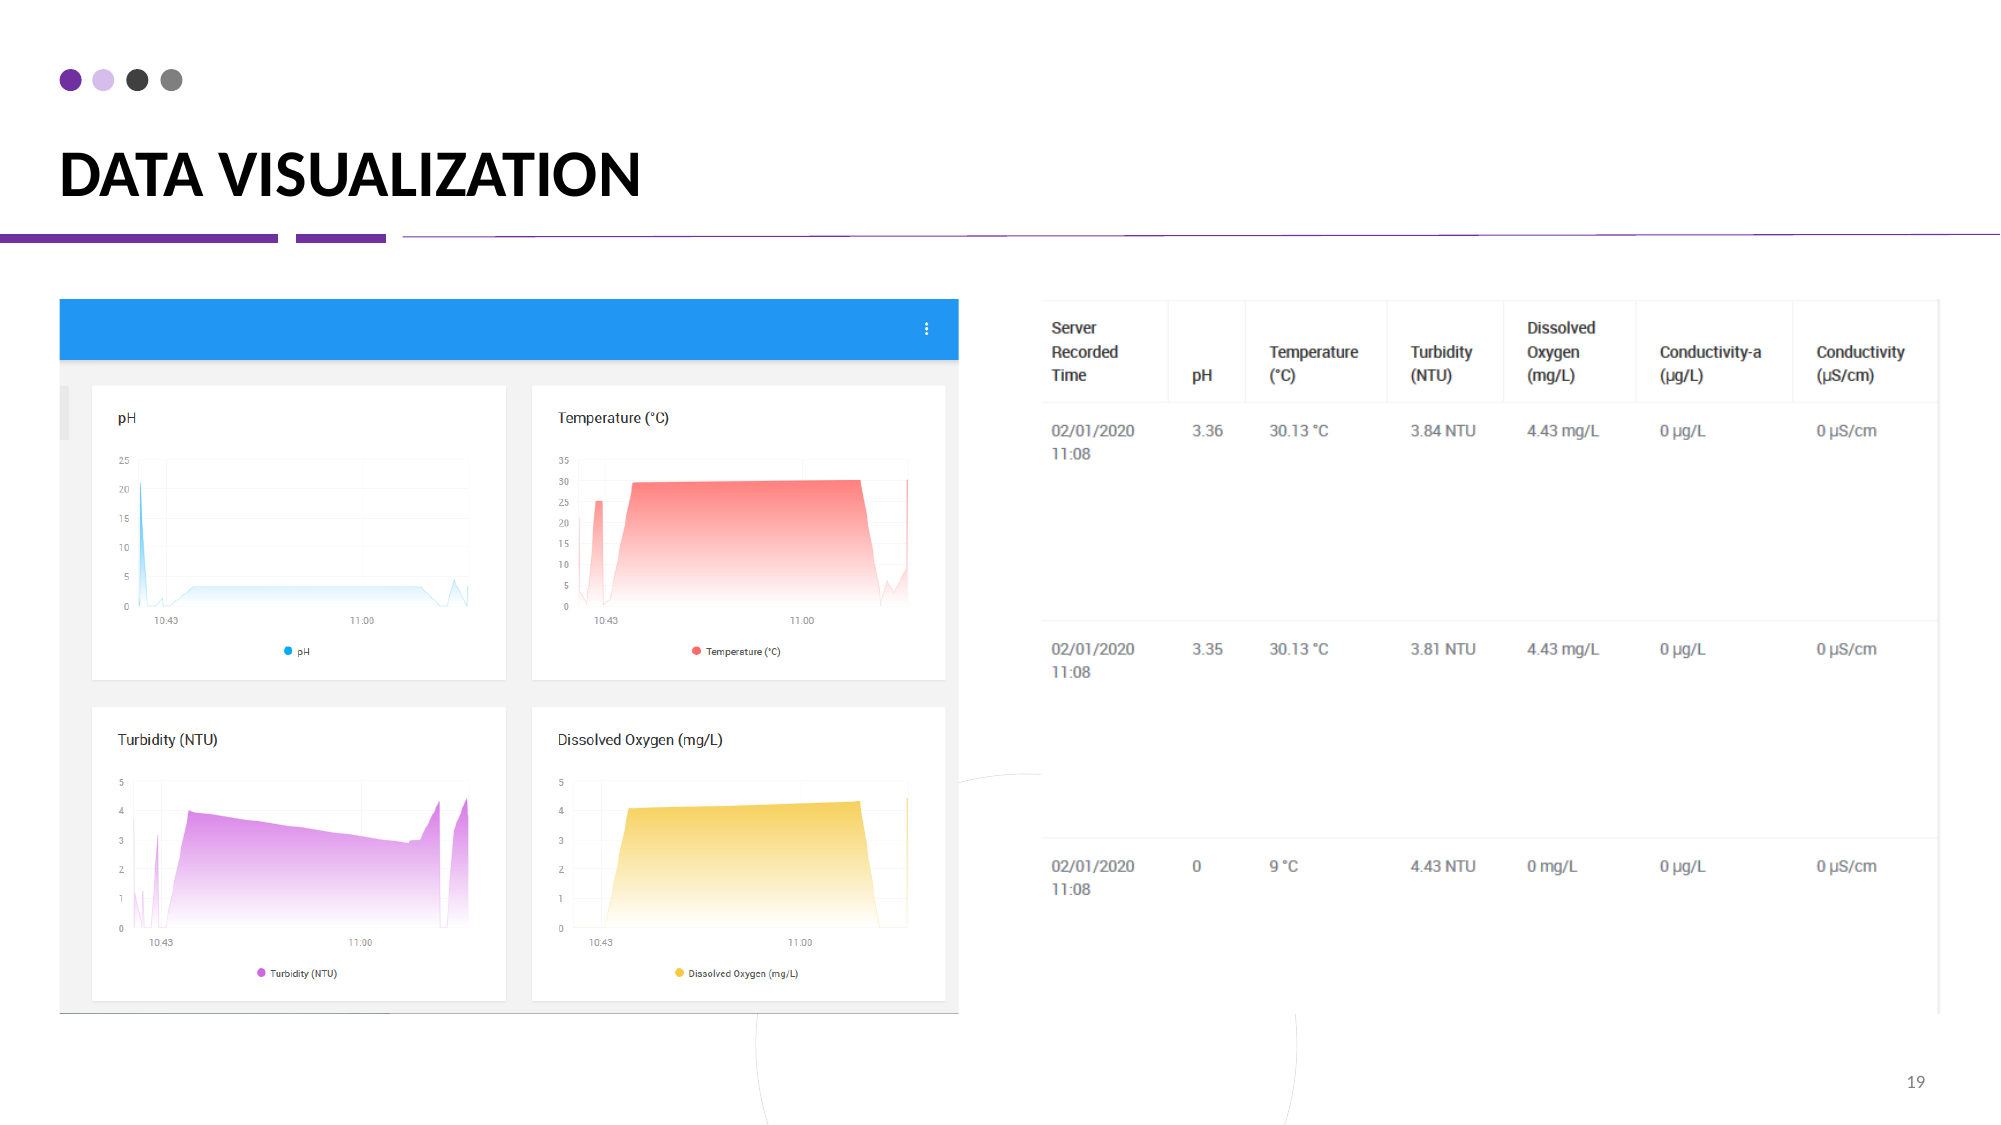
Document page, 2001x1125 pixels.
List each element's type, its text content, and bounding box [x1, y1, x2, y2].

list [1041, 299, 1941, 1014]
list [59, 299, 959, 1014]
slide_number 19 [1490, 1060, 1941, 1102]
title DATA VISUALIZATION [59, 40, 1941, 211]
